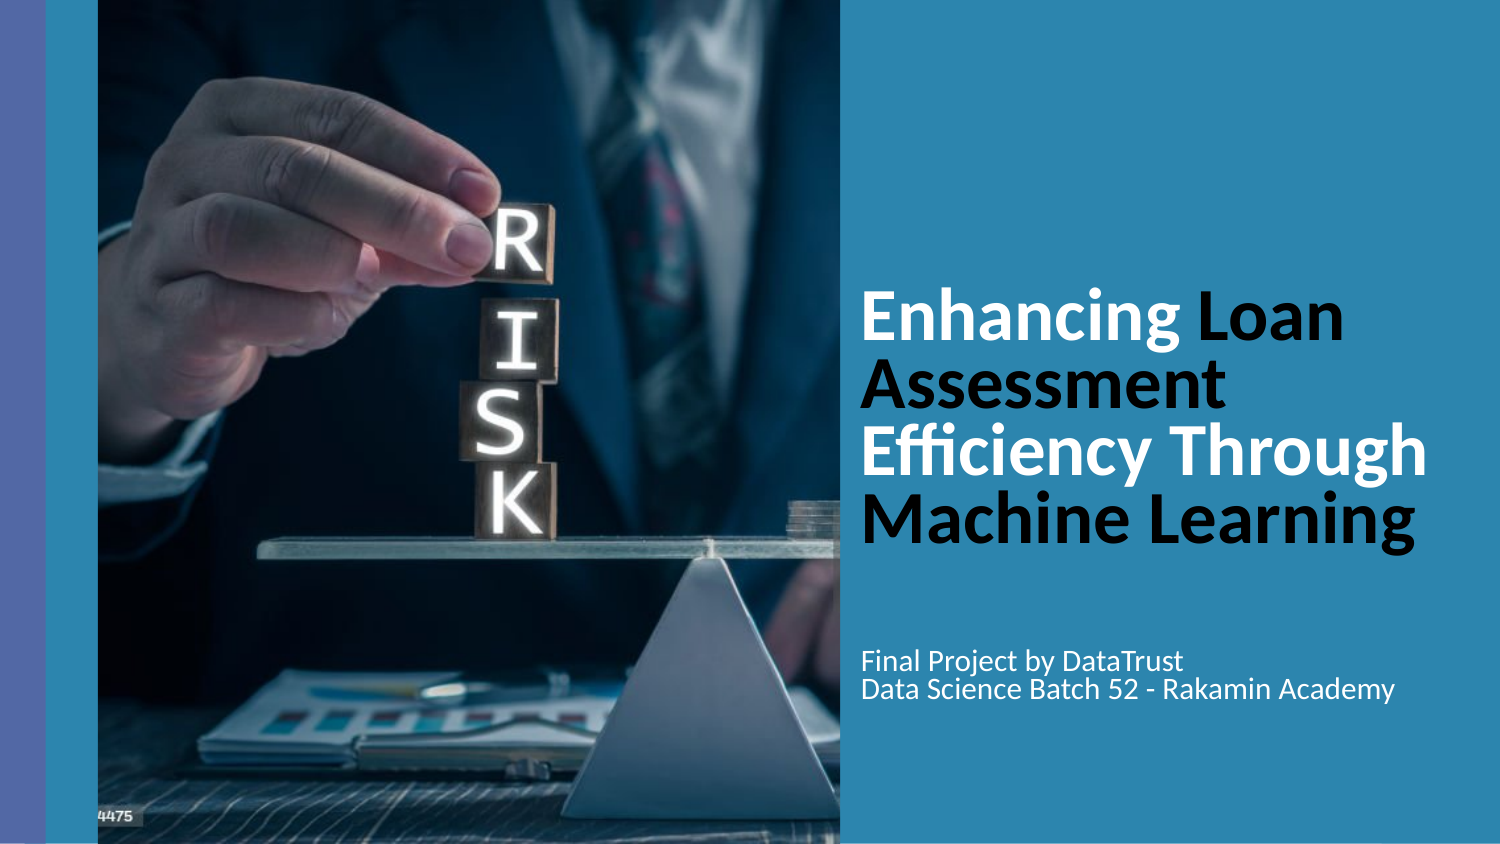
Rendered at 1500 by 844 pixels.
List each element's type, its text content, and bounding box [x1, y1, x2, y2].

subtitle Final Project by DataTrust Data Science Batch 52 - Rakamin Academy [849, 643, 1464, 764]
picture [97, 0, 841, 844]
title Enhancing Loan Assessment Efficiency Through Machine Learning [849, 50, 1464, 563]
